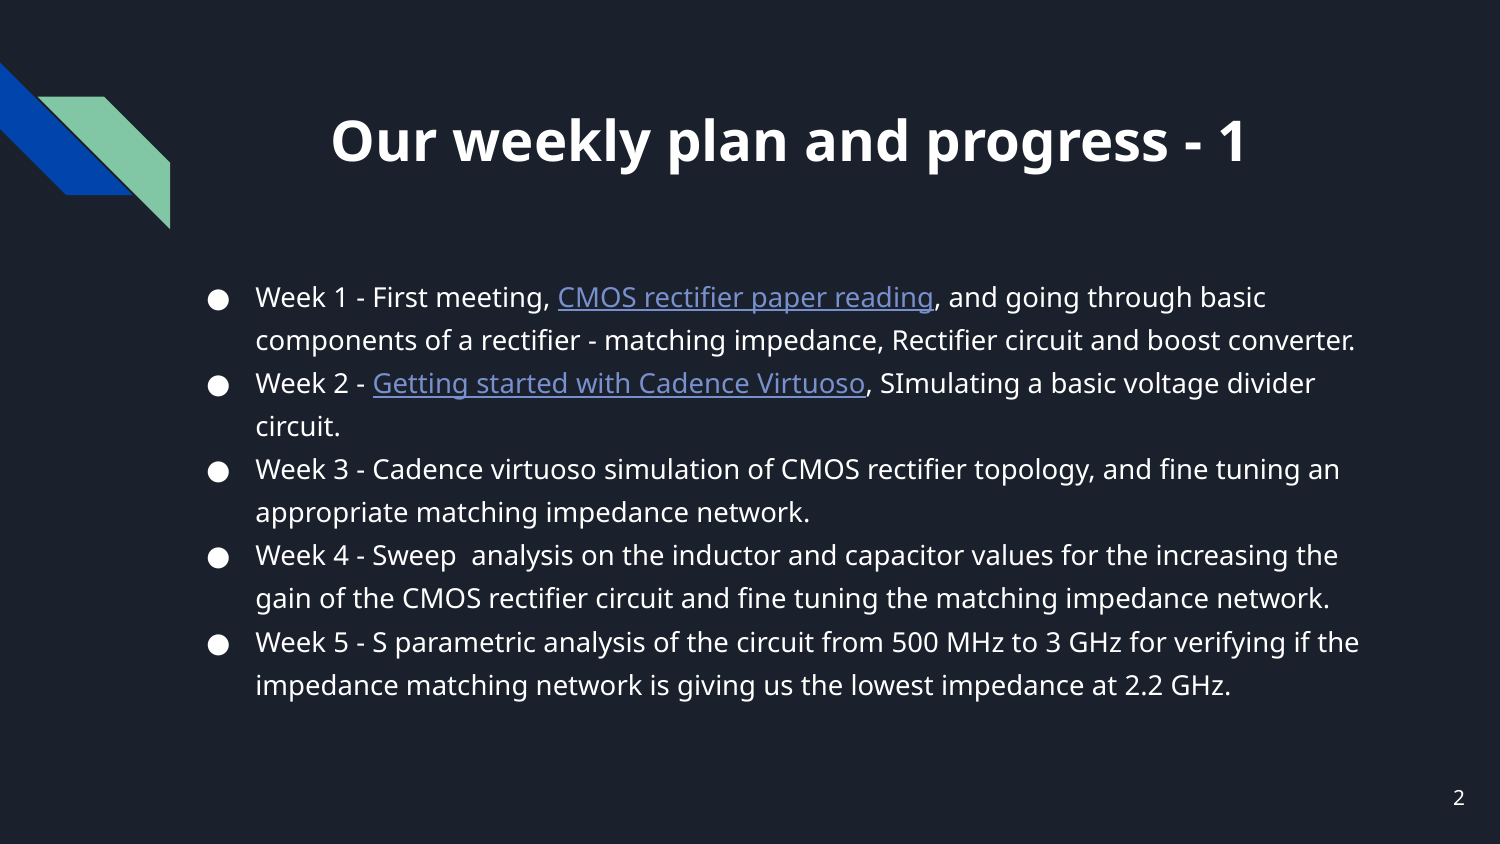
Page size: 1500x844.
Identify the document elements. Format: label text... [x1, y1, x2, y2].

slide_number ‹#› [1389, 764, 1480, 830]
list Week 1 - First meeting, CMOS rectifier paper reading, and going through basic components of a rectifier - matching impedance, Rectifier circuit and boost converter. Week 2 - Getting started with Cadence Virtuoso, SImulating a basic voltage divider circuit. Week 3 - Cadence virtuoso simulation of CMOS rectifier topology, and fine tuning an appropriate matching impedance network. Week 4 - Sweep analysis on the inductor and capacitor values for the increasing the gain of the CMOS rectifier circuit and fine tuning the matching impedance network. Week 5 - S parametric analysis of the circuit from 500 MHz to 3 GHz for verifying if the impedance matching network is giving us the lowest impedance at 2.2 GHz. [169, 257, 1376, 735]
title Our weekly plan and progress - 1 [212, 64, 1368, 215]
